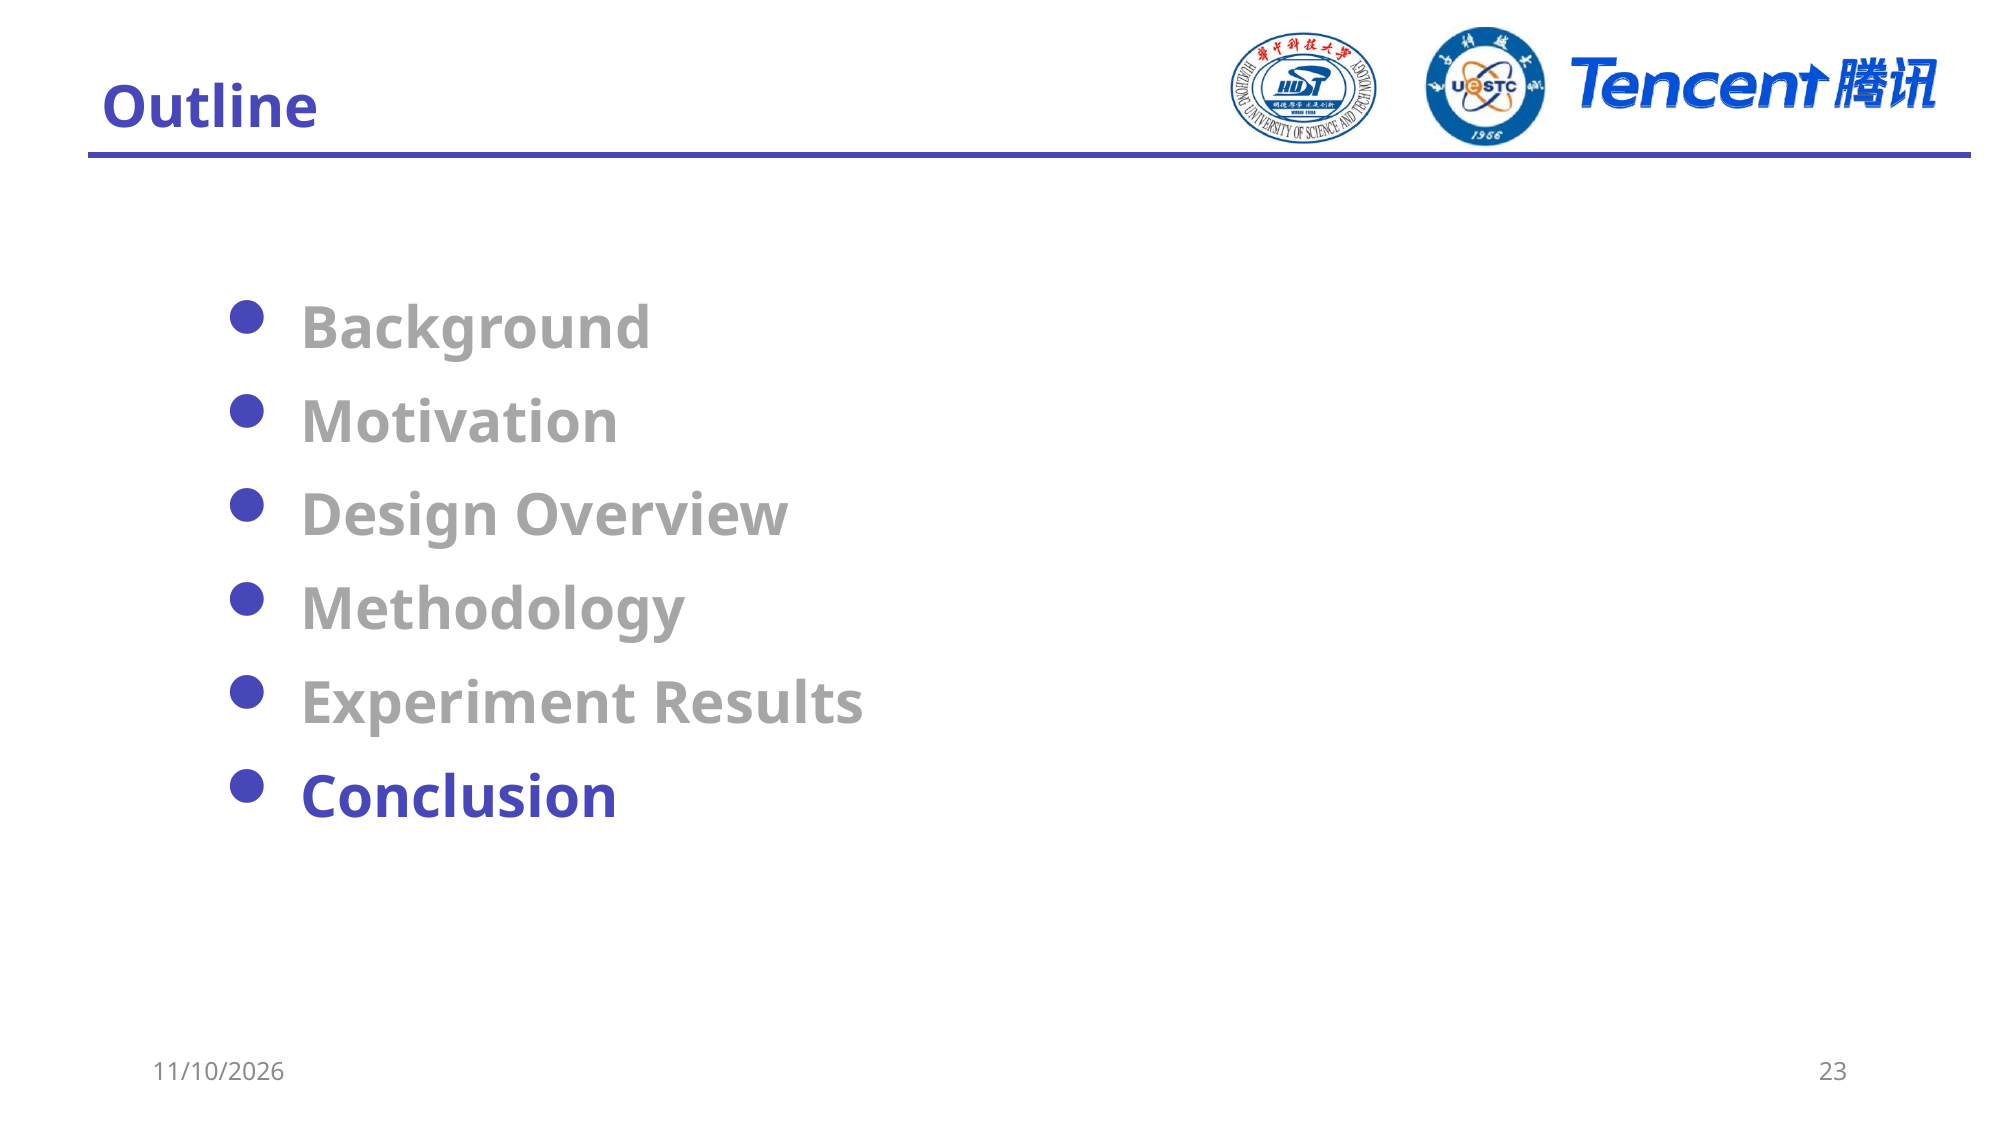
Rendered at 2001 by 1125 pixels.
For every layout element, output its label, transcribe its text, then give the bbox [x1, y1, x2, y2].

text_box Outline [86, 62, 410, 147]
text_box Background Motivation Design Overview Methodology Experiment Results Conclusion [210, 258, 1849, 1010]
picture [1229, 31, 1377, 144]
picture [1550, 0, 1957, 206]
slide_number 23 [1412, 1042, 1863, 1103]
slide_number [137, 1042, 588, 1103]
picture [1423, 27, 1548, 149]
